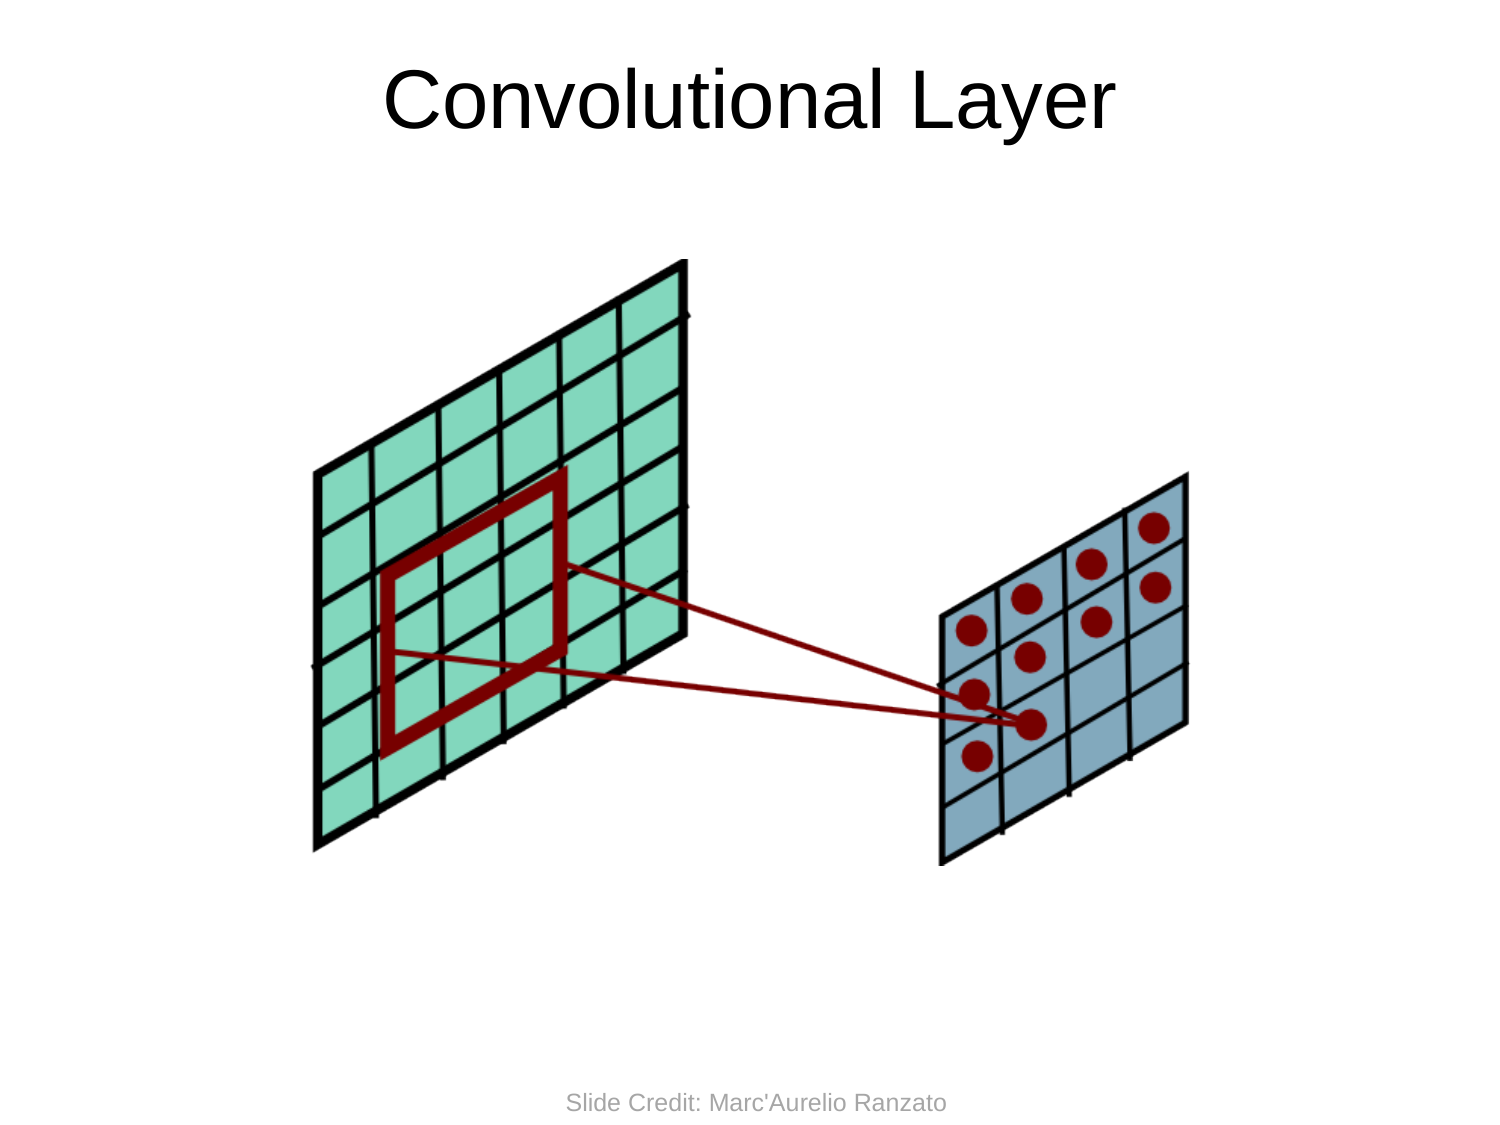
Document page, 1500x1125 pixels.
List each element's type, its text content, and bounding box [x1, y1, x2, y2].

text_box Slide Credit: Marc'Aurelio Ranzato [550, 1079, 963, 1124]
picture [309, 258, 1192, 866]
text_box Convolutional Layer [112, 37, 1388, 150]
